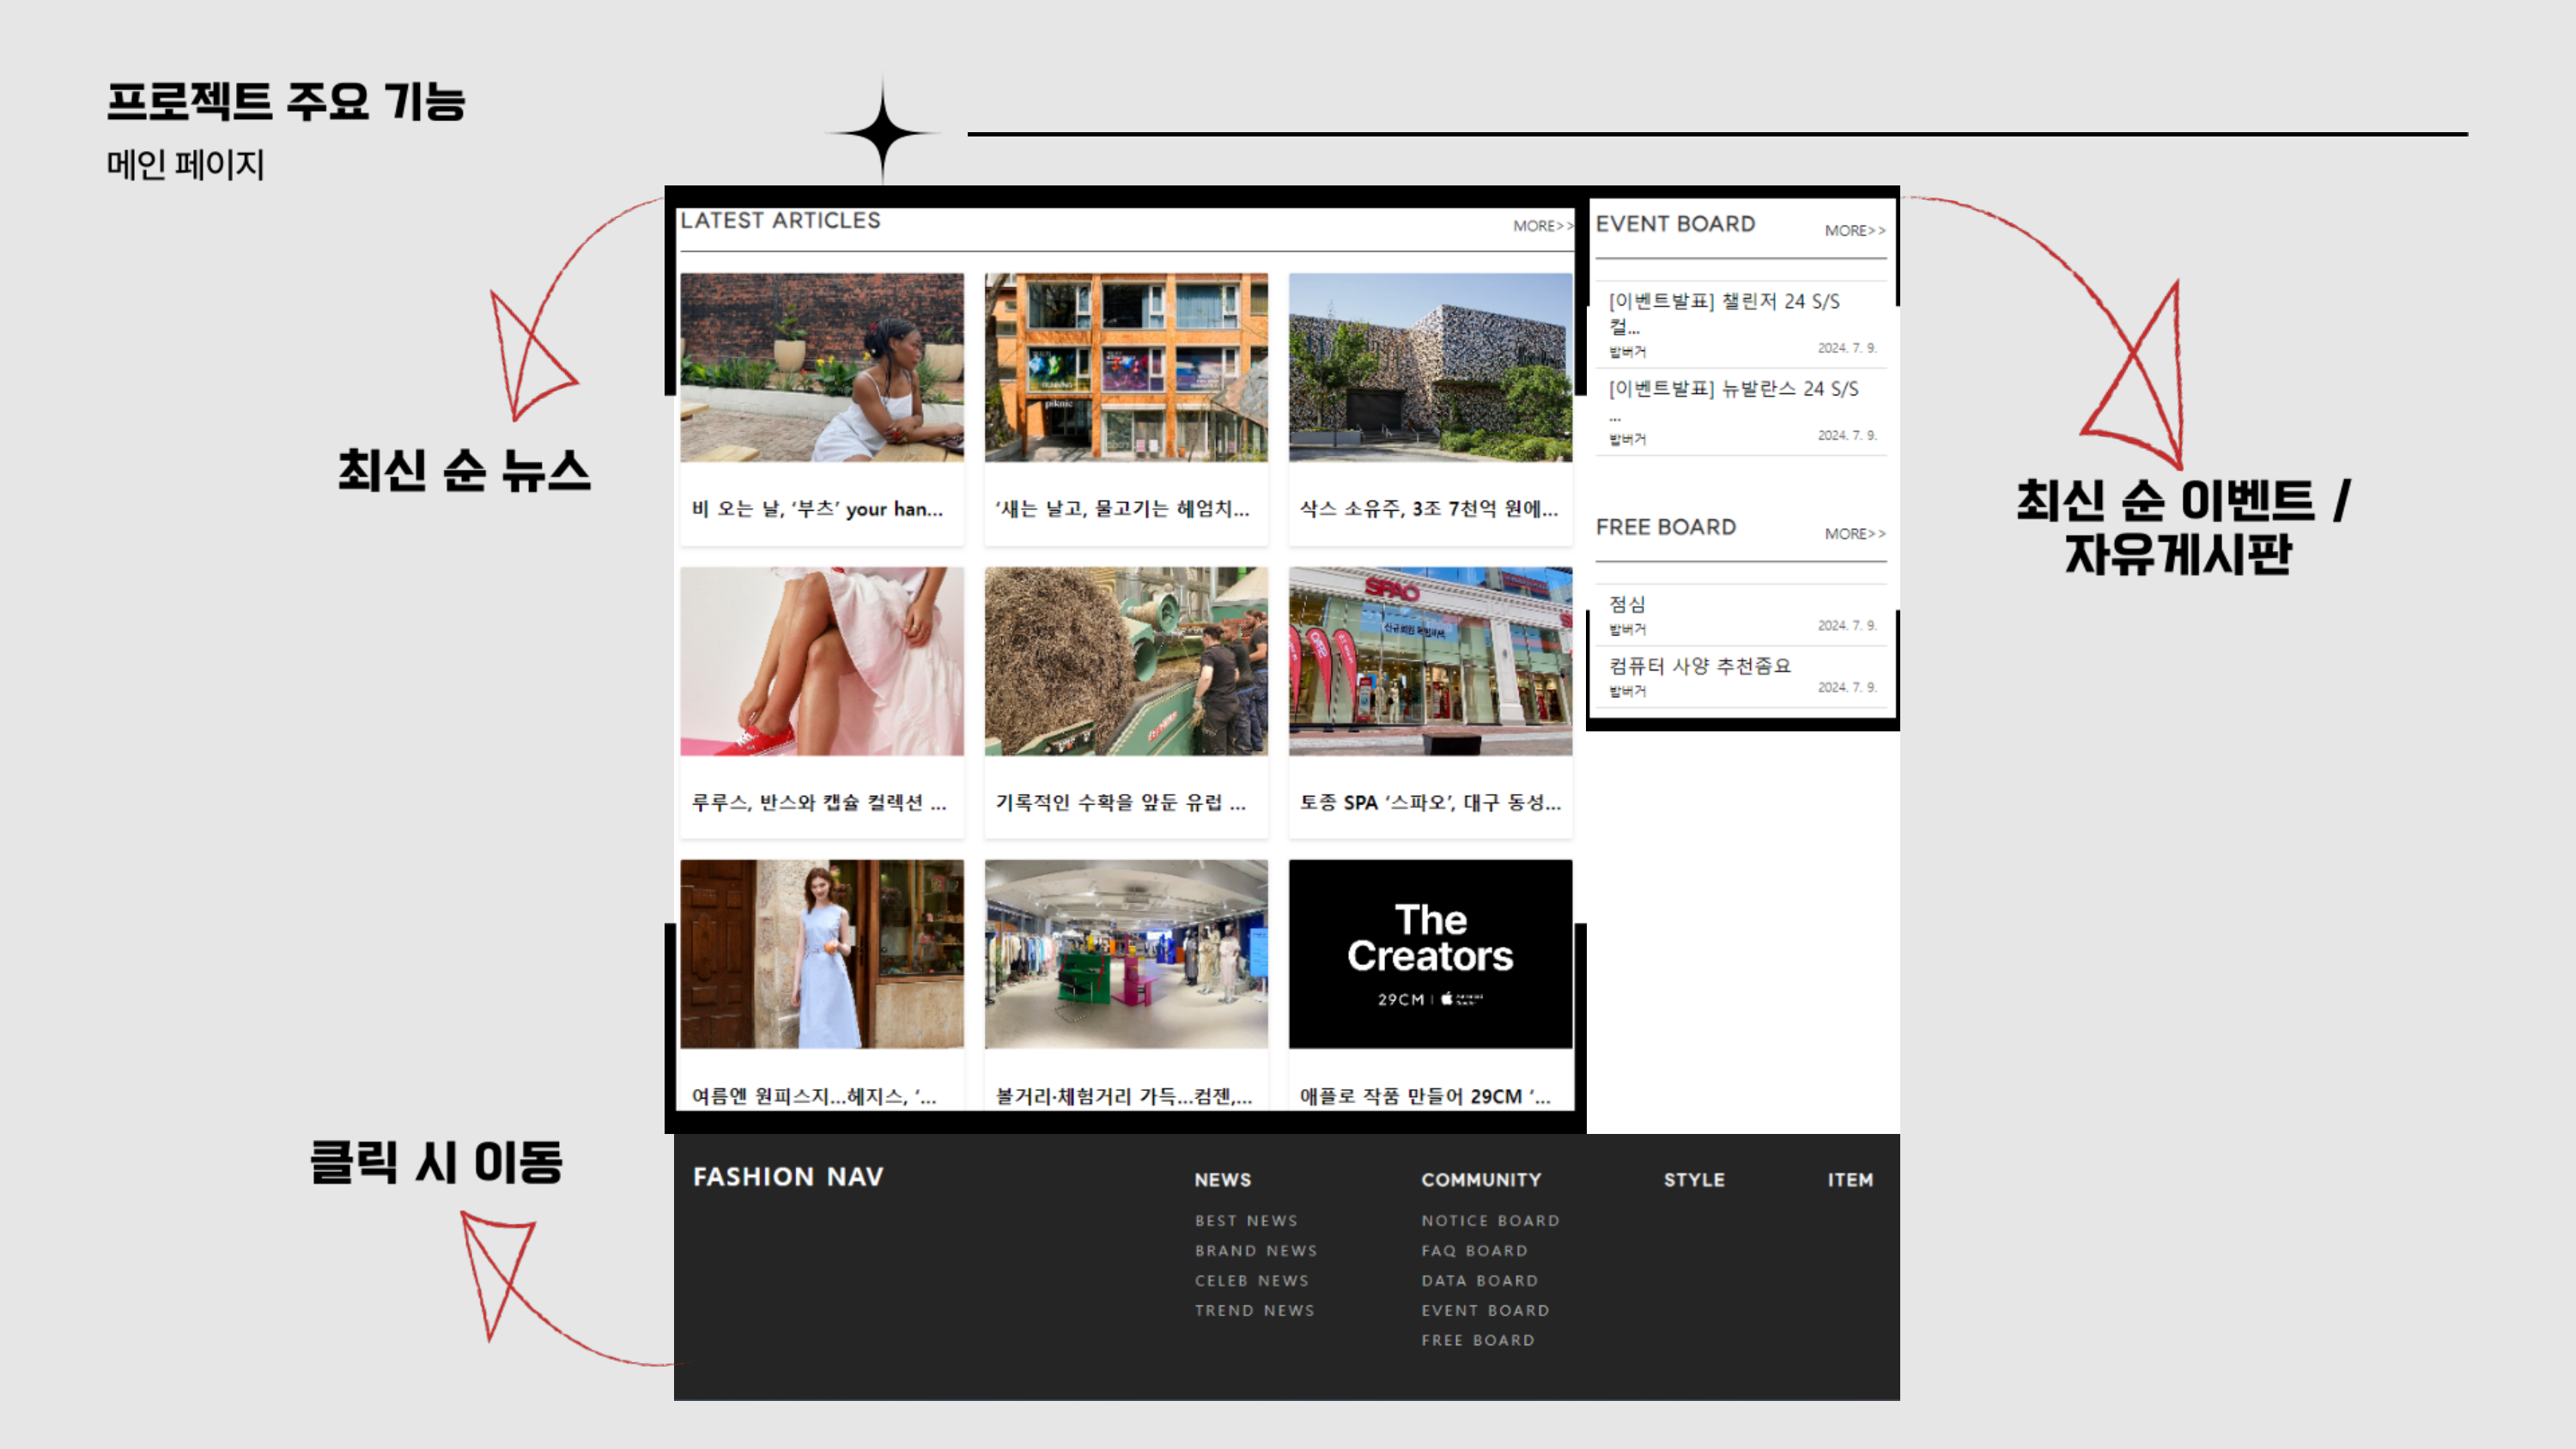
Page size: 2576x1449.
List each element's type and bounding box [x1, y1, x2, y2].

picture [94, 62, 505, 227]
picture [264, 65, 2421, 1403]
picture [967, 131, 2470, 136]
